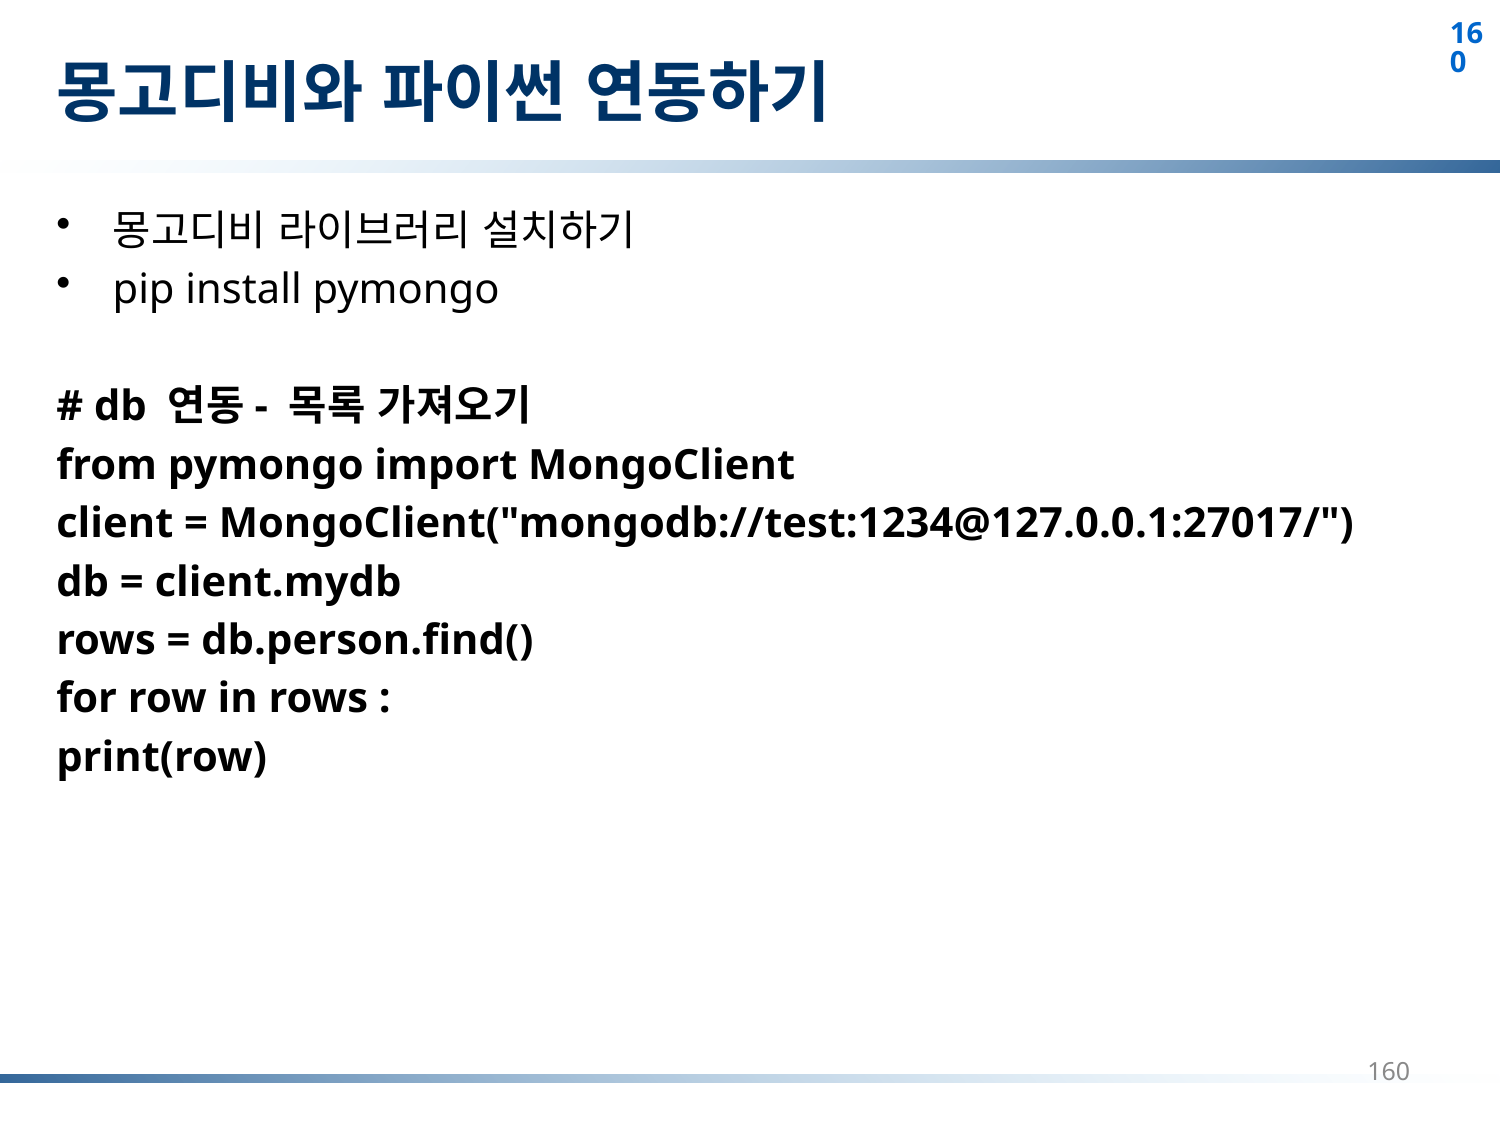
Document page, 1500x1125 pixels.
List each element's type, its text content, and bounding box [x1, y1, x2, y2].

slide_number 160 [1074, 1042, 1425, 1103]
list 몽고디비 라이브러리 설치하기 pip install pymongo # db 연동- 목록 가져오기 from pymongo import MongoClient client = MongoClient("mongodb://test:1234@127.0.0.1:27017/") db = client.mydb rows = db.person.find() for row in rows : print(row) [41, 196, 1459, 1059]
title 몽고디비와 파이썬 연동하기 [41, 19, 1424, 161]
